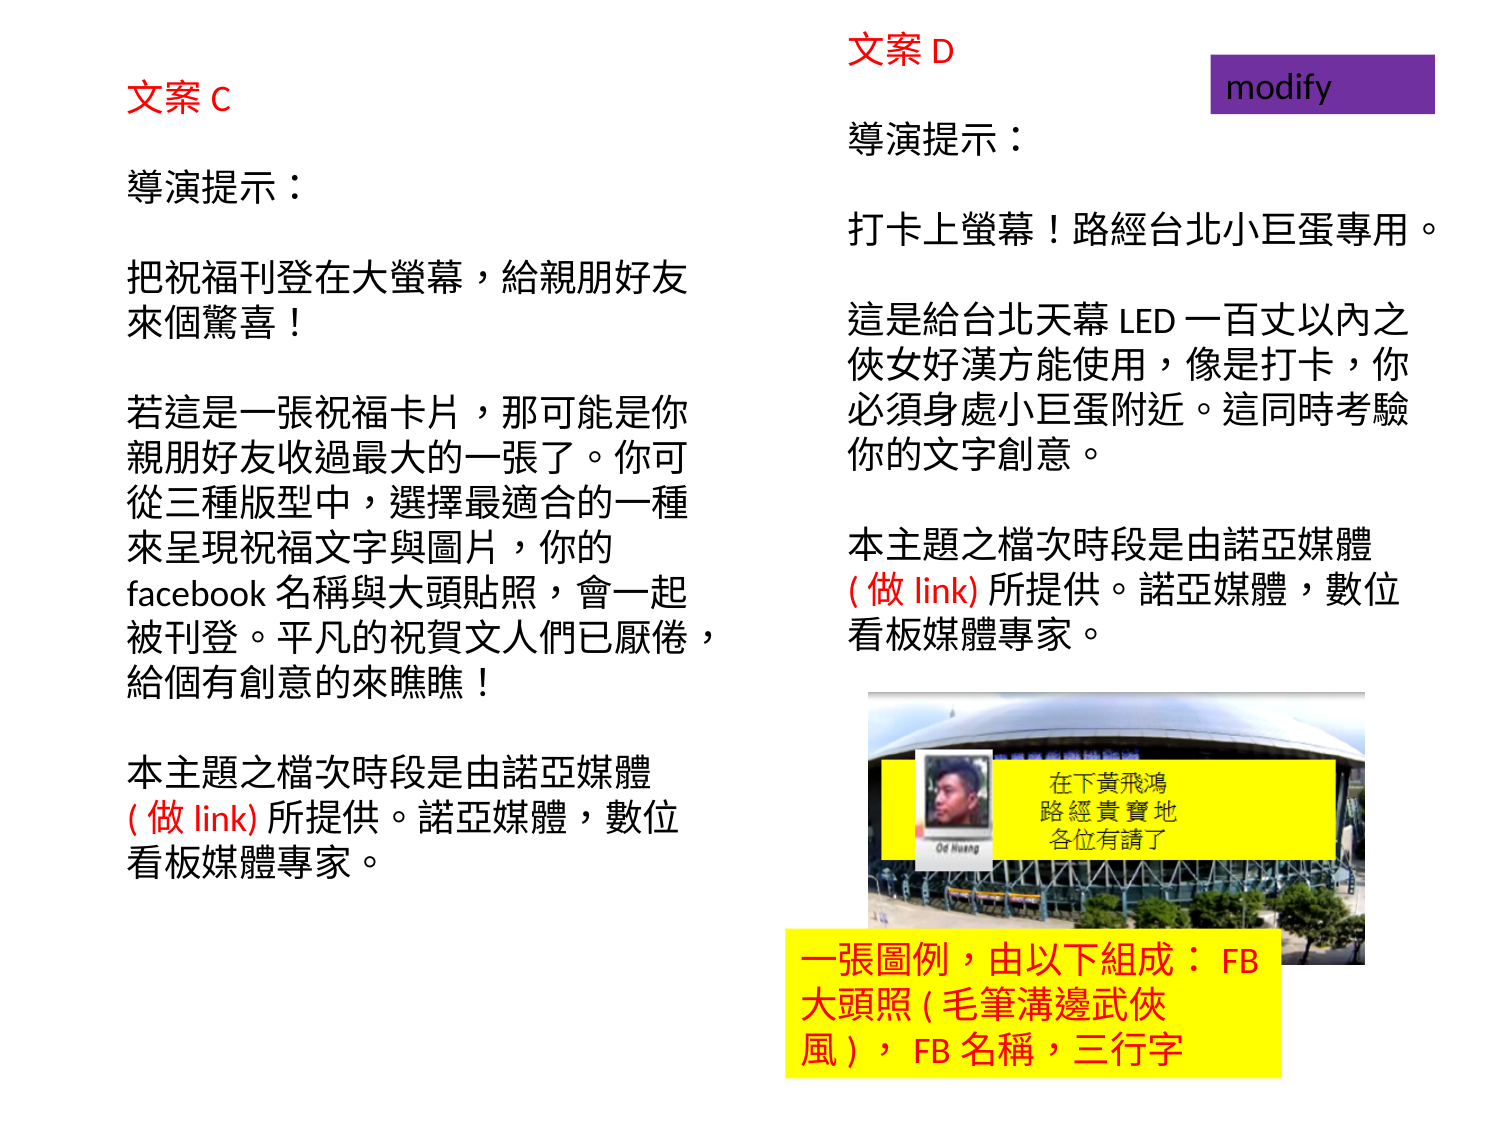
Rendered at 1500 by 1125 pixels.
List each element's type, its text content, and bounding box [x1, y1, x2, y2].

text_box 一張圖例，由以下組成：FB大頭照(毛筆溝邊武俠風)，FB名稱，三行字 [785, 928, 1282, 1079]
text_box modify [1210, 54, 1435, 115]
text_box 文案D 導演提示： 打卡上螢幕！路經台北小巨蛋專用。 這是給台北天幕LED一百丈以內之俠女好漢方能使用，像是打卡，你必須身處小巨蛋附近。這同時考驗你的文字創意。 本主題之檔次時段是由諾亞媒體(做link)所提供。諾亞媒體，數位看板媒體專家。 [832, 19, 1447, 709]
picture [867, 692, 1365, 965]
text_box 文案C 導演提示： 把祝福刊登在大螢幕，給親朋好友來個驚喜！ 若這是一張祝福卡片，那可能是你親朋好友收過最大的一張了。你可從三種版型中，選擇最適合的一種來呈現祝福文字與圖片，你的facebook名稱與大頭貼照，會一起被刊登。平凡的祝賀文人們已厭倦，給個有創意的來瞧瞧！ 本主題之檔次時段是由諾亞媒體(做link)所提供。諾亞媒體，數位看板媒體專家。 [112, 66, 715, 892]
